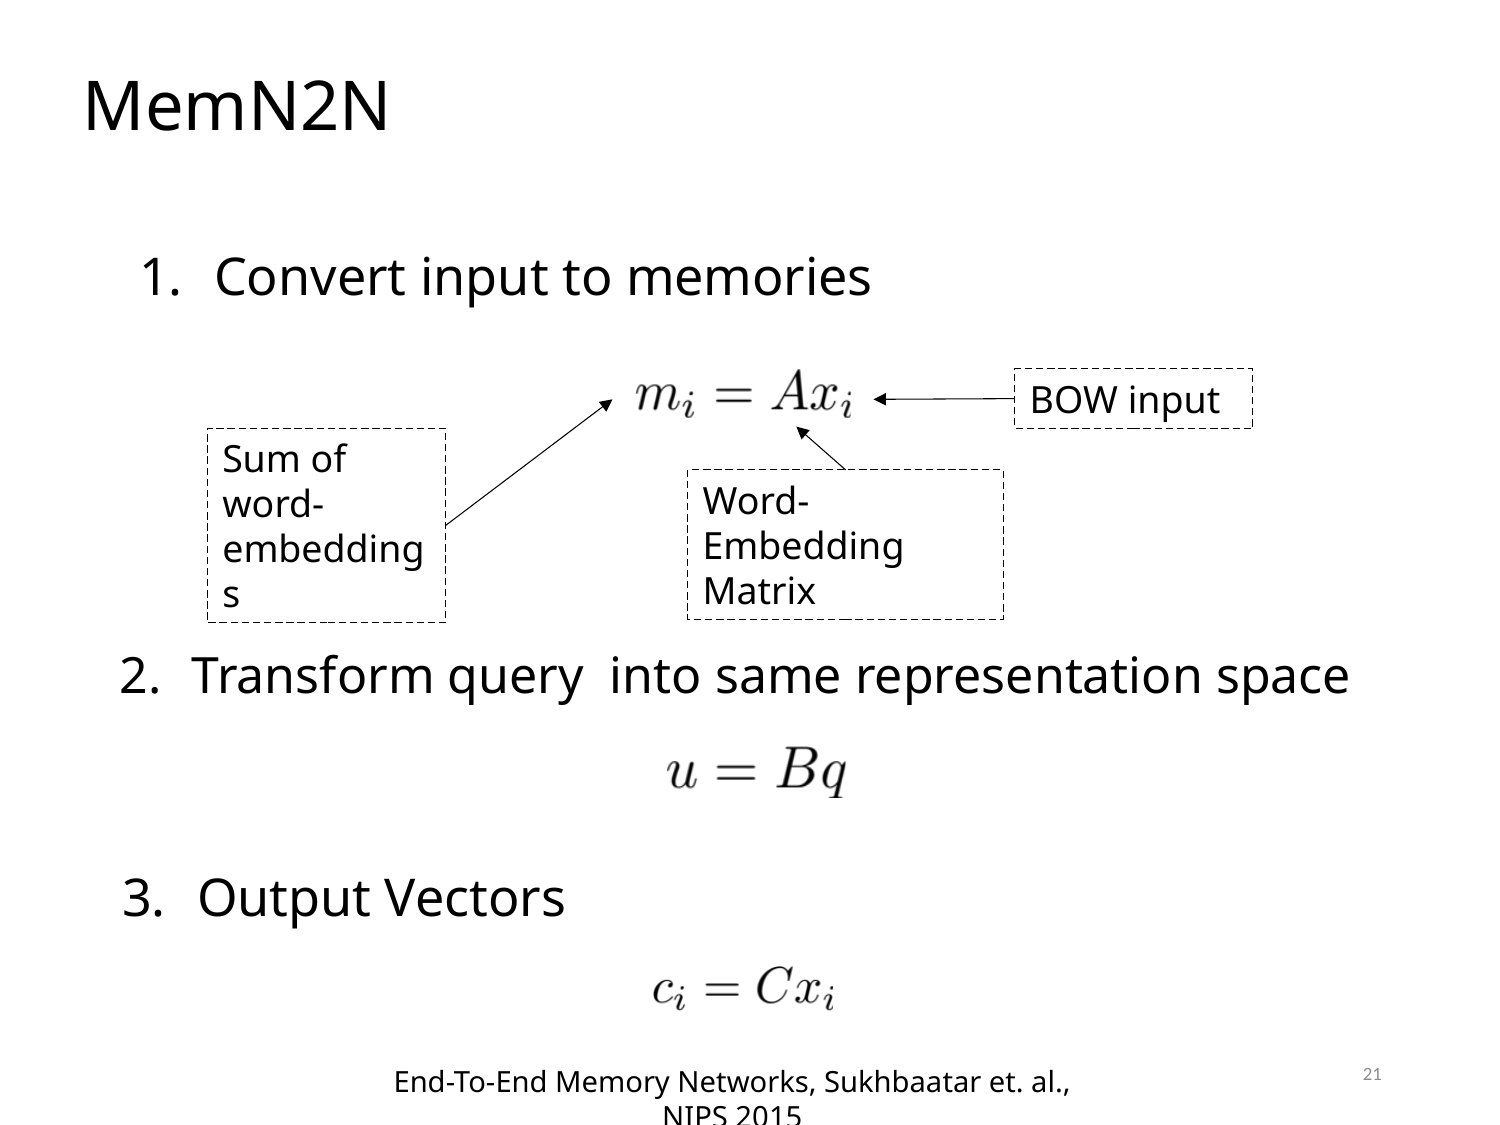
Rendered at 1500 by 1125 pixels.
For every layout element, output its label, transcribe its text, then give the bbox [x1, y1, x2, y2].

picture [635, 368, 851, 418]
picture [666, 745, 846, 798]
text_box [796, 426, 846, 470]
text_box Word-Embedding Matrix [687, 469, 1004, 620]
text_box Sum of word-embeddings [207, 428, 446, 623]
title MemN2N [67, 0, 1397, 217]
text_box BOW input [1014, 368, 1253, 429]
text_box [445, 399, 613, 482]
text_box End-To-End Memory Networks, Sukhbaatar et. al., NIPS 2015 [359, 1055, 1105, 1125]
slide_number 21 [1059, 1042, 1397, 1103]
picture [653, 966, 833, 1011]
